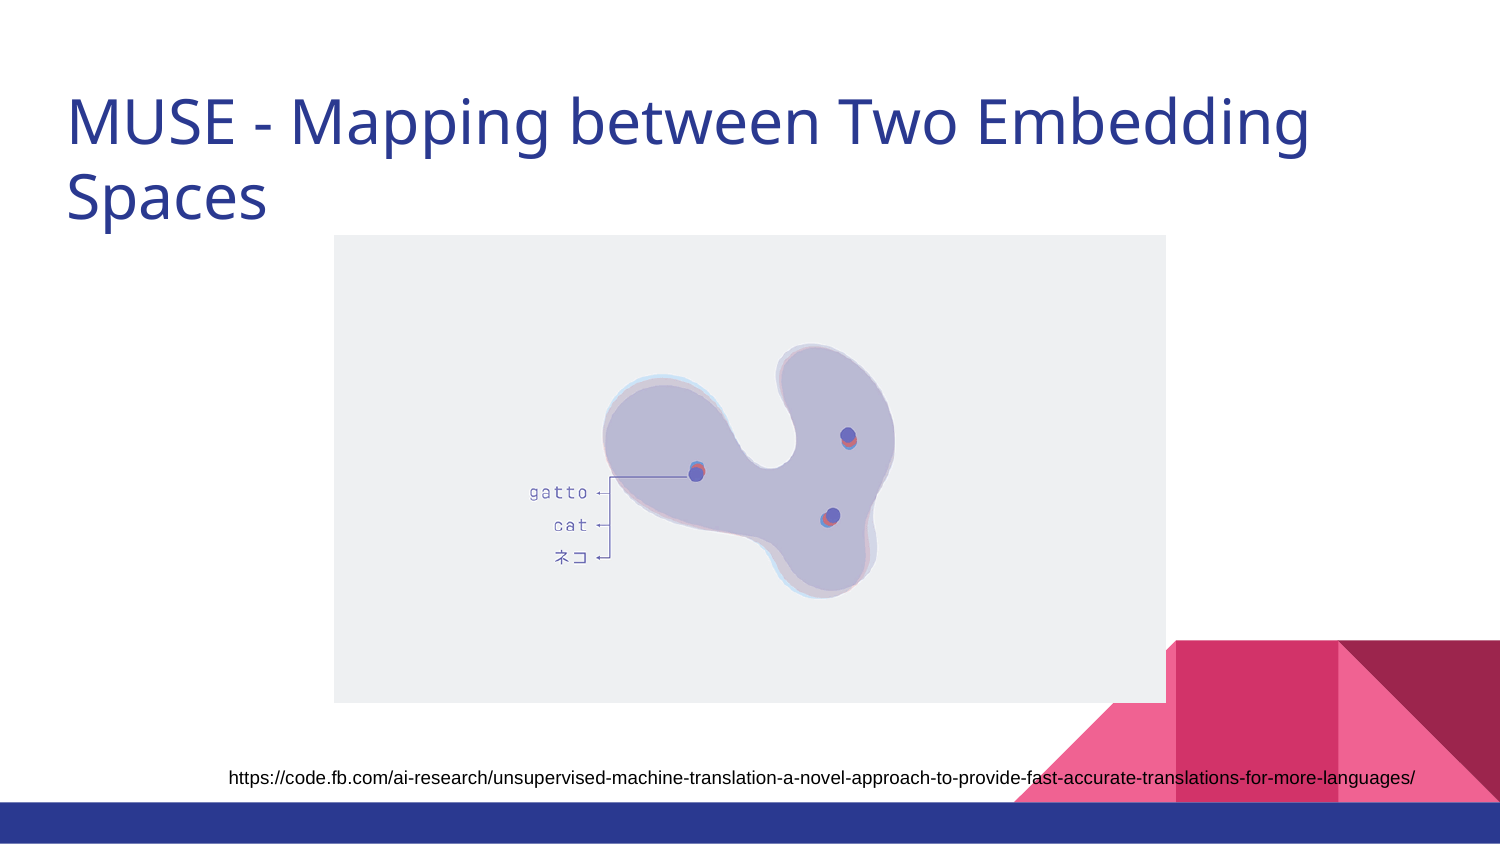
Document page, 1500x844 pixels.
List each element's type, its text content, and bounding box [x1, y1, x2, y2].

picture [334, 235, 1166, 704]
title MUSE - Mapping between Two Embedding Spaces [51, 67, 1449, 167]
text_box https://code.fb.com/ai-research/unsupervised-machine-translation-a-novel-approach-to-provide-fast-accurate-translations-for-more-languages/ [213, 761, 1500, 792]
